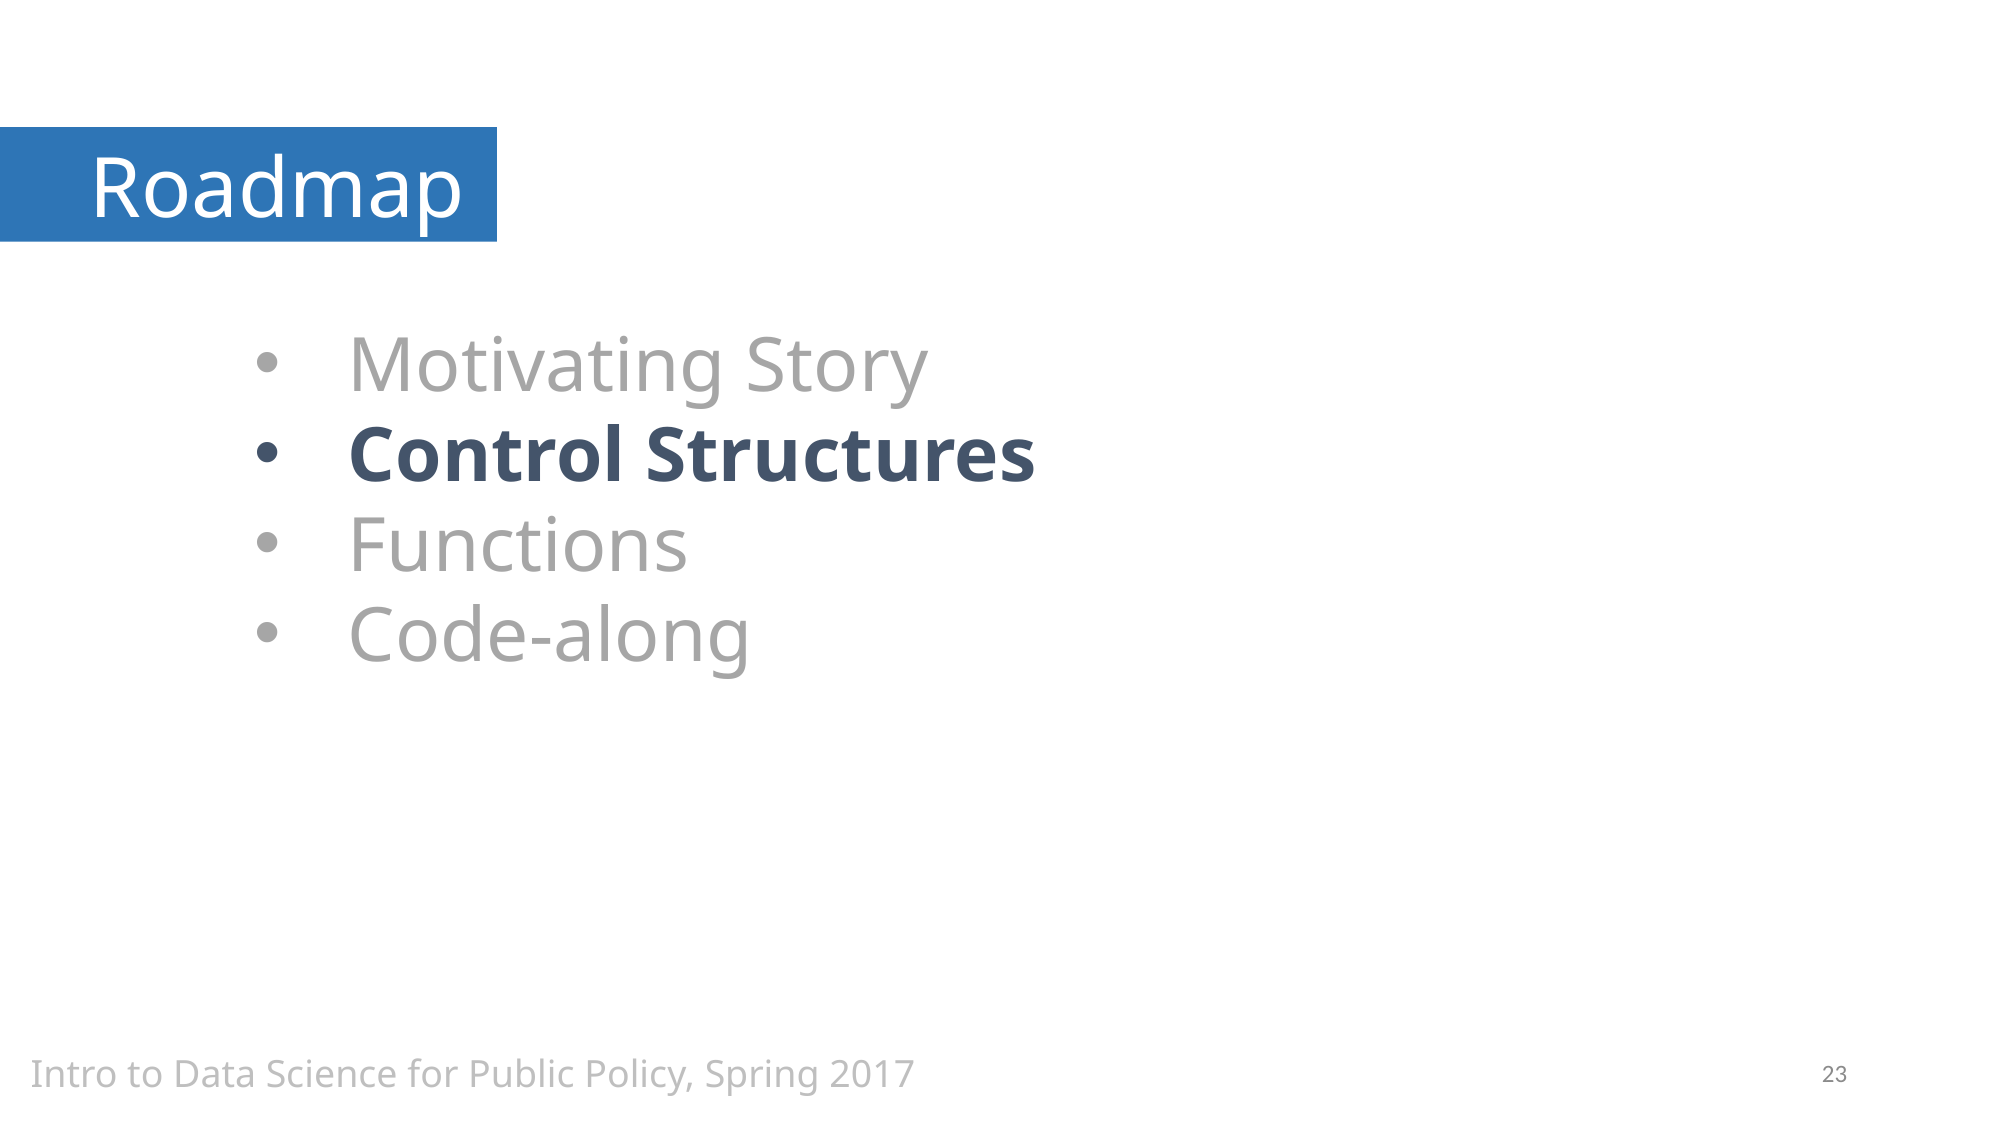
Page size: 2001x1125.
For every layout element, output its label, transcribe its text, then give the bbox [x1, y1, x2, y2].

text_box Roadmap [0, 127, 497, 242]
text_box Intro to Data Science for Public Policy, Spring 2017 [15, 1042, 932, 1103]
text_box Motivating Story Control Structures Functions Code-along [239, 309, 1753, 865]
slide_number 23 [1412, 1042, 1863, 1103]
